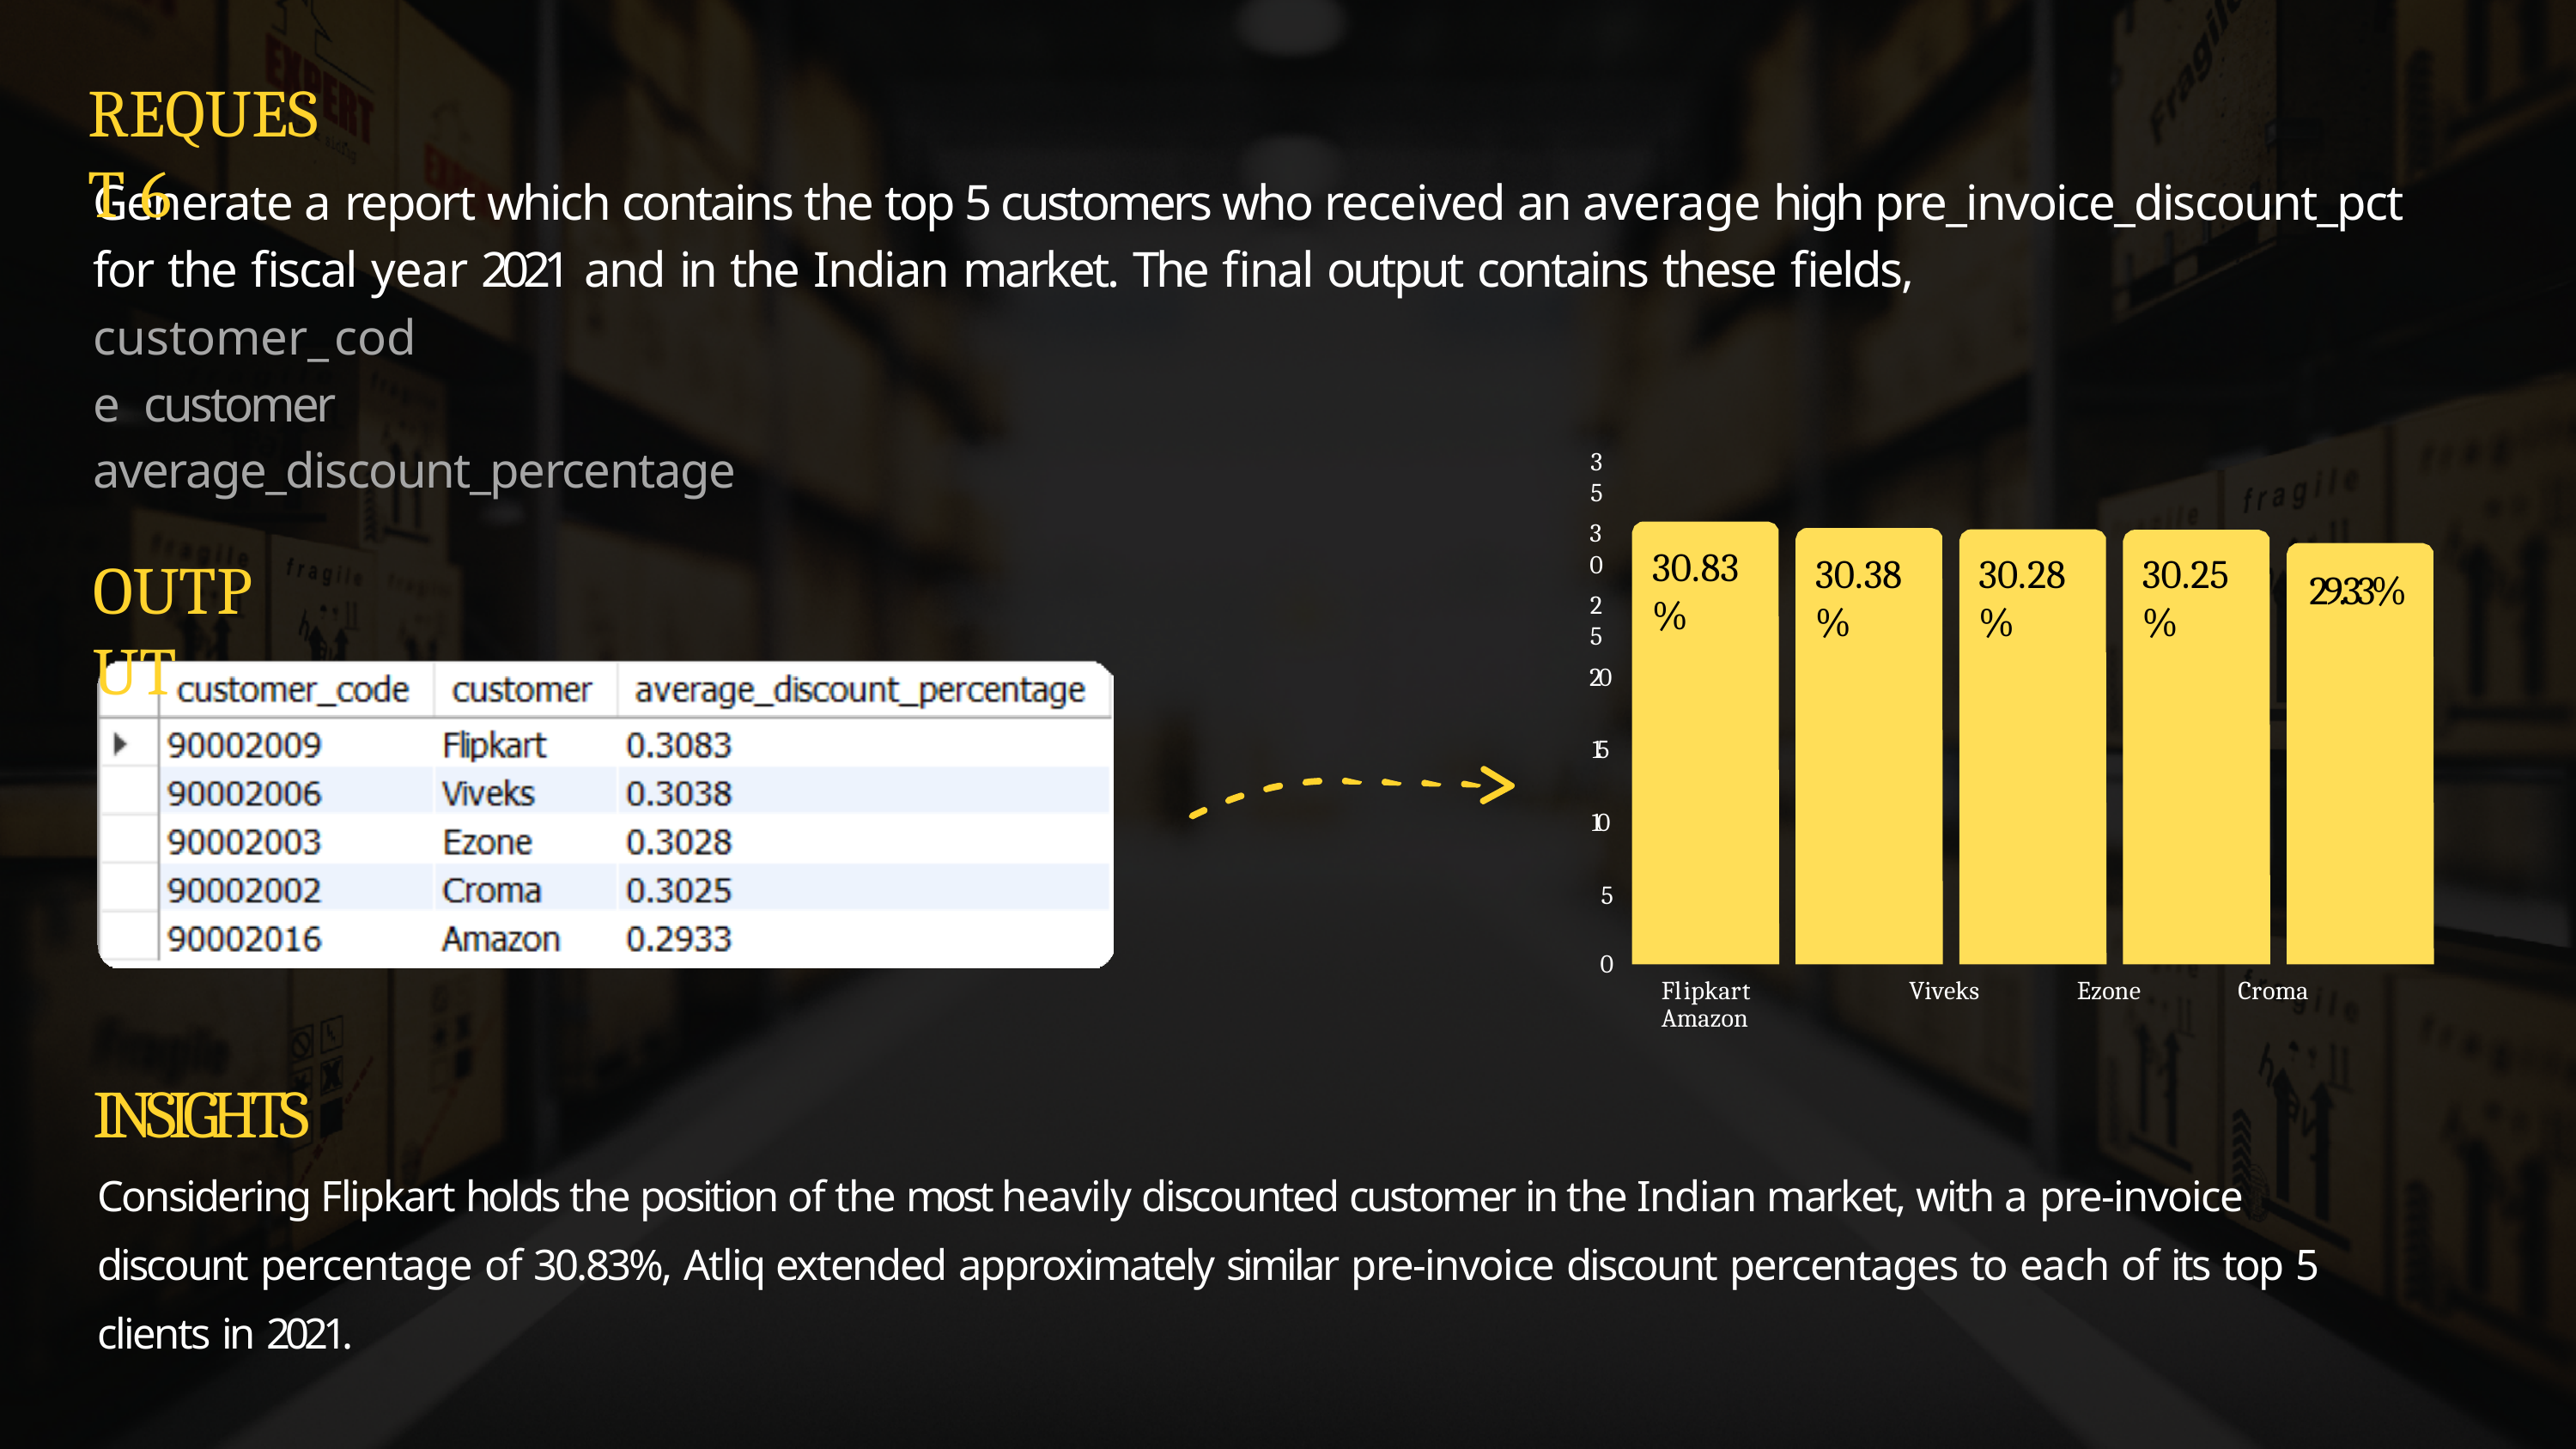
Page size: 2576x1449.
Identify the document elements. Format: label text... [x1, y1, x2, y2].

text_box 25 [1588, 586, 1614, 651]
text_box INSIGHTS Considering Flipkart holds the position of the most heavily discounted customer in the Indian market, with a pre-invoice discount percentage of 30.83%, Atliq extended approximately similar pre-invoice discount percentages to each of its top 5 clients in 2021. [91, 1042, 2364, 1357]
text_box [1382, 779, 1402, 786]
text_box 20 15 10 5 0 Flipkart Viveks Ezone Croma Amazon [1588, 658, 2401, 1033]
text_box [1188, 807, 1208, 820]
text_box [1341, 777, 1363, 785]
text_box 30 [1588, 514, 1614, 579]
text_box 35 [1589, 442, 1614, 507]
text_box 30.28% [1977, 546, 2091, 646]
text_box [1461, 780, 1481, 788]
text_box [1421, 779, 1442, 787]
text_box [1479, 766, 1515, 805]
text_box [1631, 521, 1780, 965]
text_box average_discount_percentage [91, 437, 756, 498]
text_box 30.25% [2140, 546, 2253, 646]
text_box 30.38% [1814, 546, 1927, 646]
text_box [1959, 529, 2107, 965]
text_box [1225, 792, 1245, 804]
title REQUEST 6 [86, 67, 340, 312]
text_box [1263, 782, 1284, 792]
picture [0, 0, 2576, 1449]
text_box [2287, 543, 2434, 965]
text_box [2123, 530, 2270, 965]
text_box OUTPUT [91, 544, 281, 708]
text_box [1302, 778, 1322, 786]
text_box 30.83% [1650, 538, 1764, 638]
text_box [1795, 528, 1943, 965]
text_box 29.33% [2307, 562, 2419, 614]
text_box Generate a report which contains the top 5 customers who received an average high pre_invoice_discount_pct for the fiscal year 2021 and in the Indian market. The final output contains these fields, customer_code customer [91, 161, 2464, 433]
